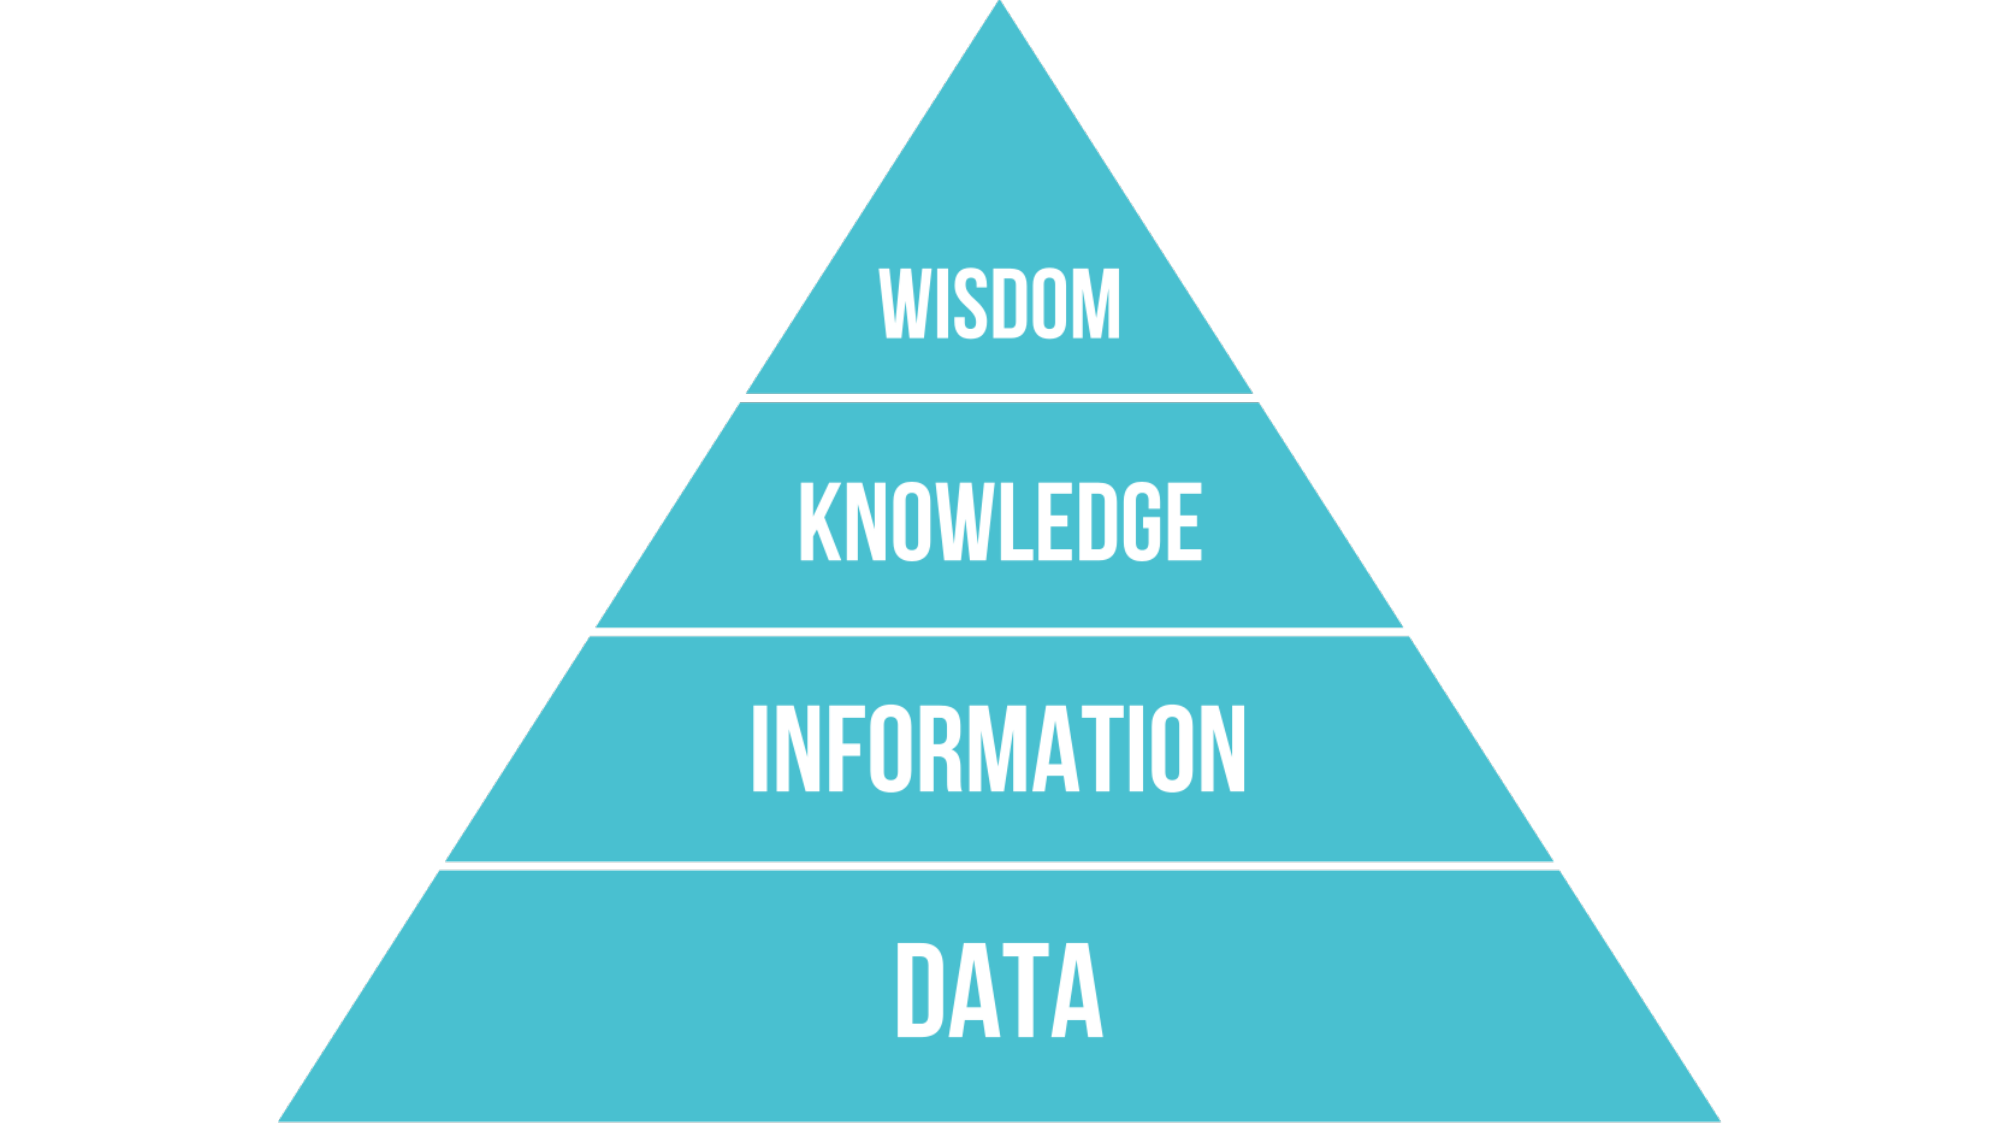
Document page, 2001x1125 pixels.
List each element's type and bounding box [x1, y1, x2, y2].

picture [278, 0, 1722, 1125]
